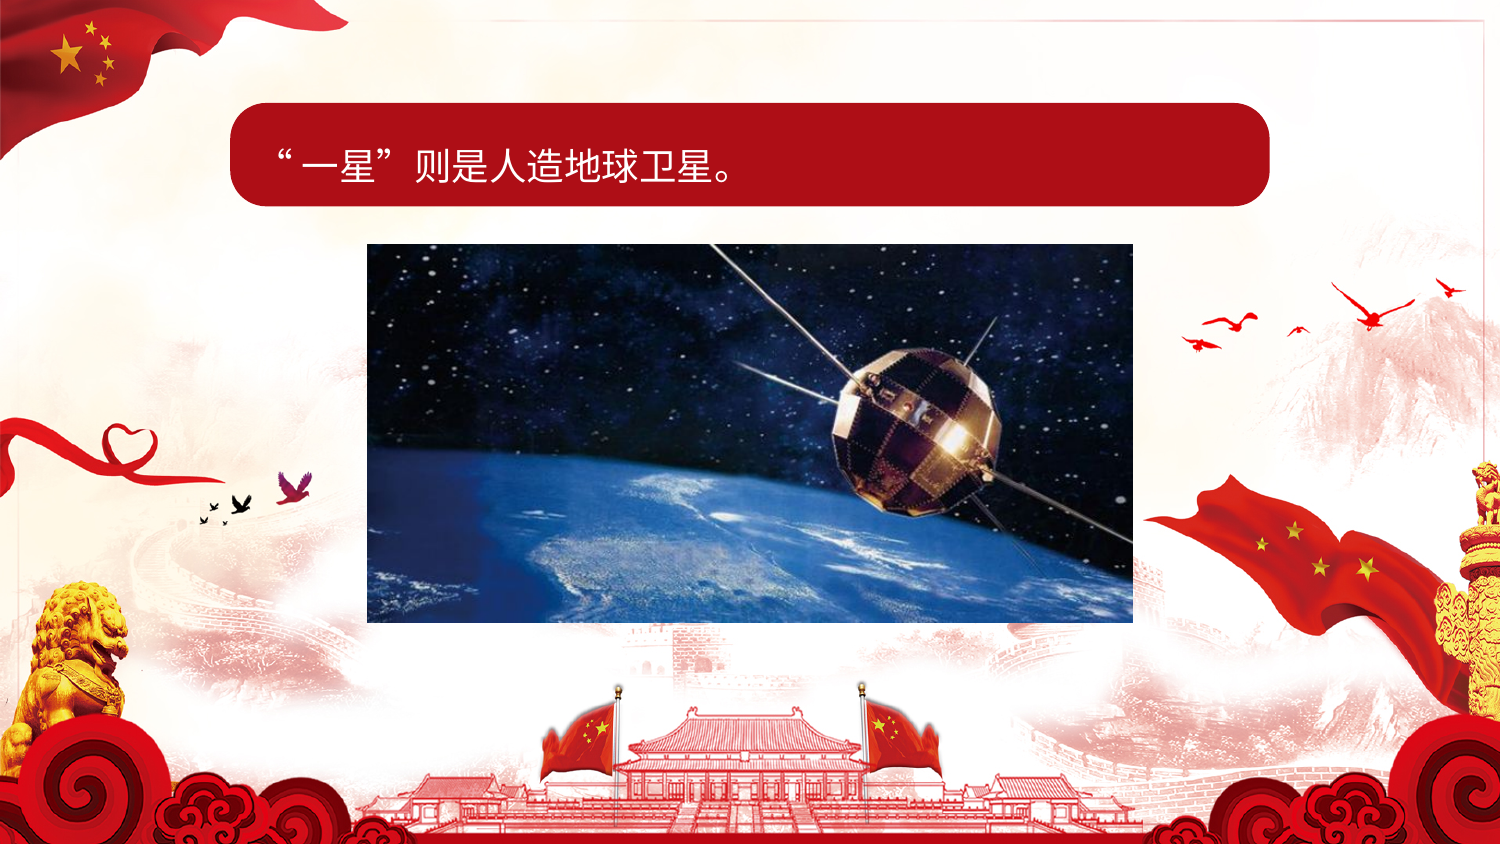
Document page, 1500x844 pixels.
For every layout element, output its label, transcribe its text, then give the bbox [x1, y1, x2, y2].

picture [0, 0, 1500, 844]
text_box “一星”则是人造地球卫星。 [230, 102, 1270, 207]
